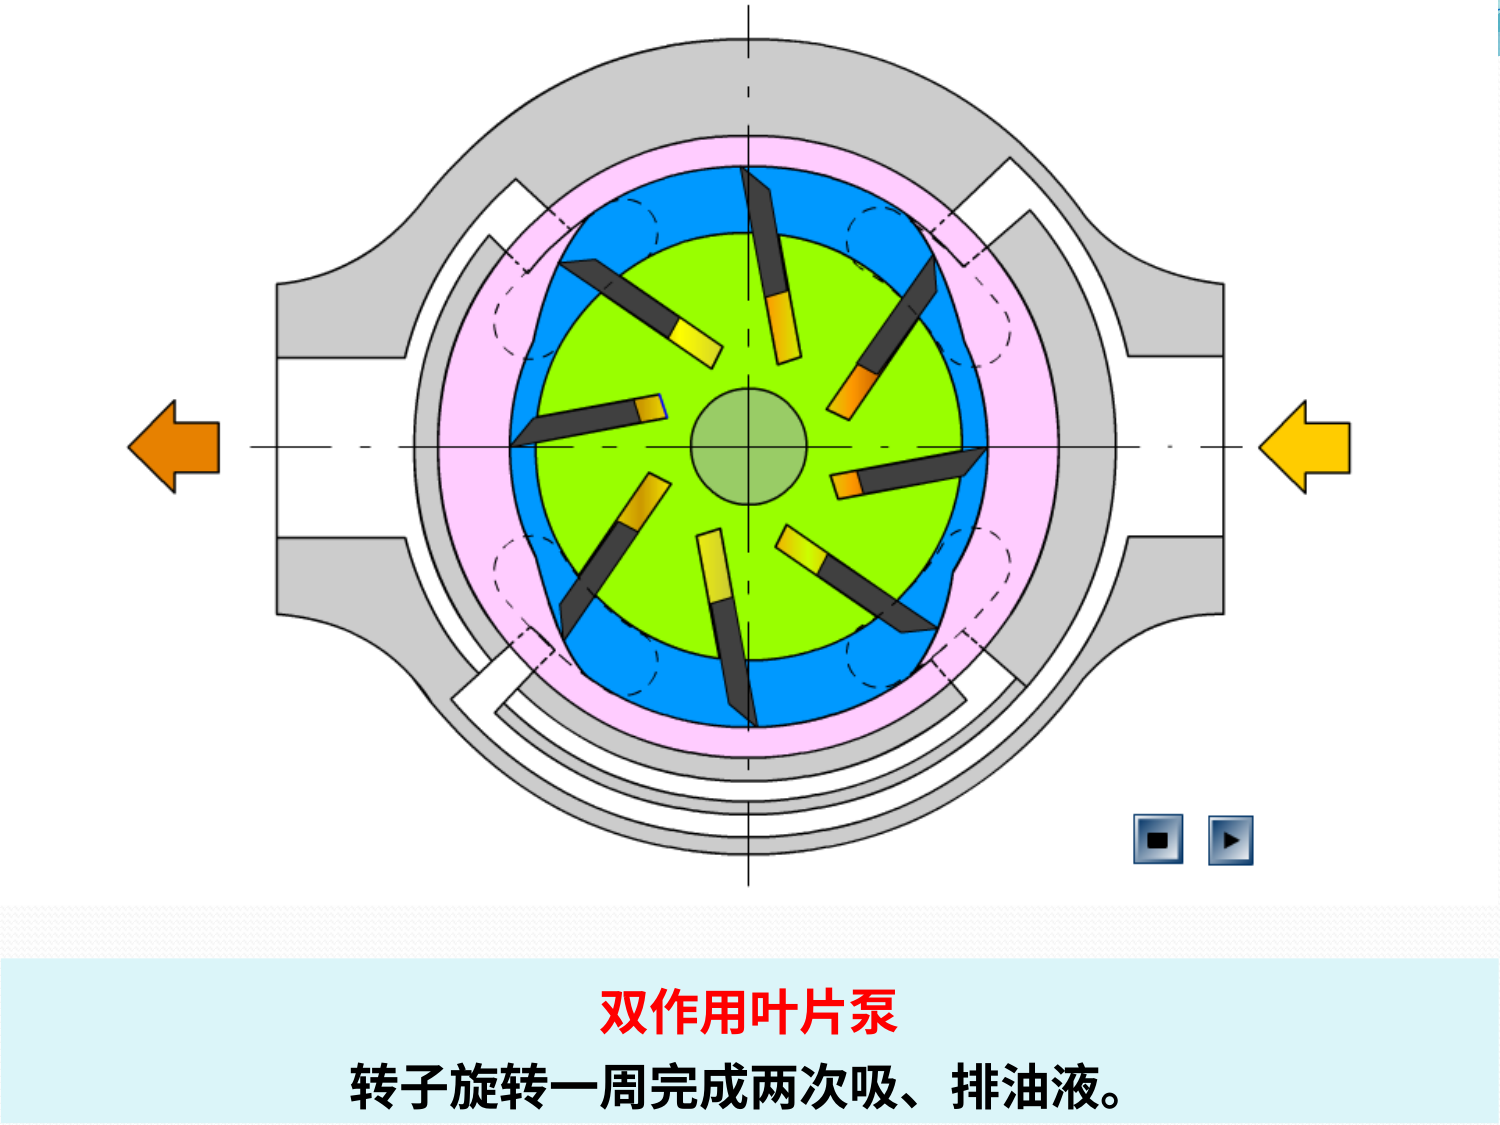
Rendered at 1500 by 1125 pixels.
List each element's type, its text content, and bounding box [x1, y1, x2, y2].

text_box 双作用叶片泵 转子旋转一周完成两次吸、排油液。 [0, 958, 1499, 1124]
